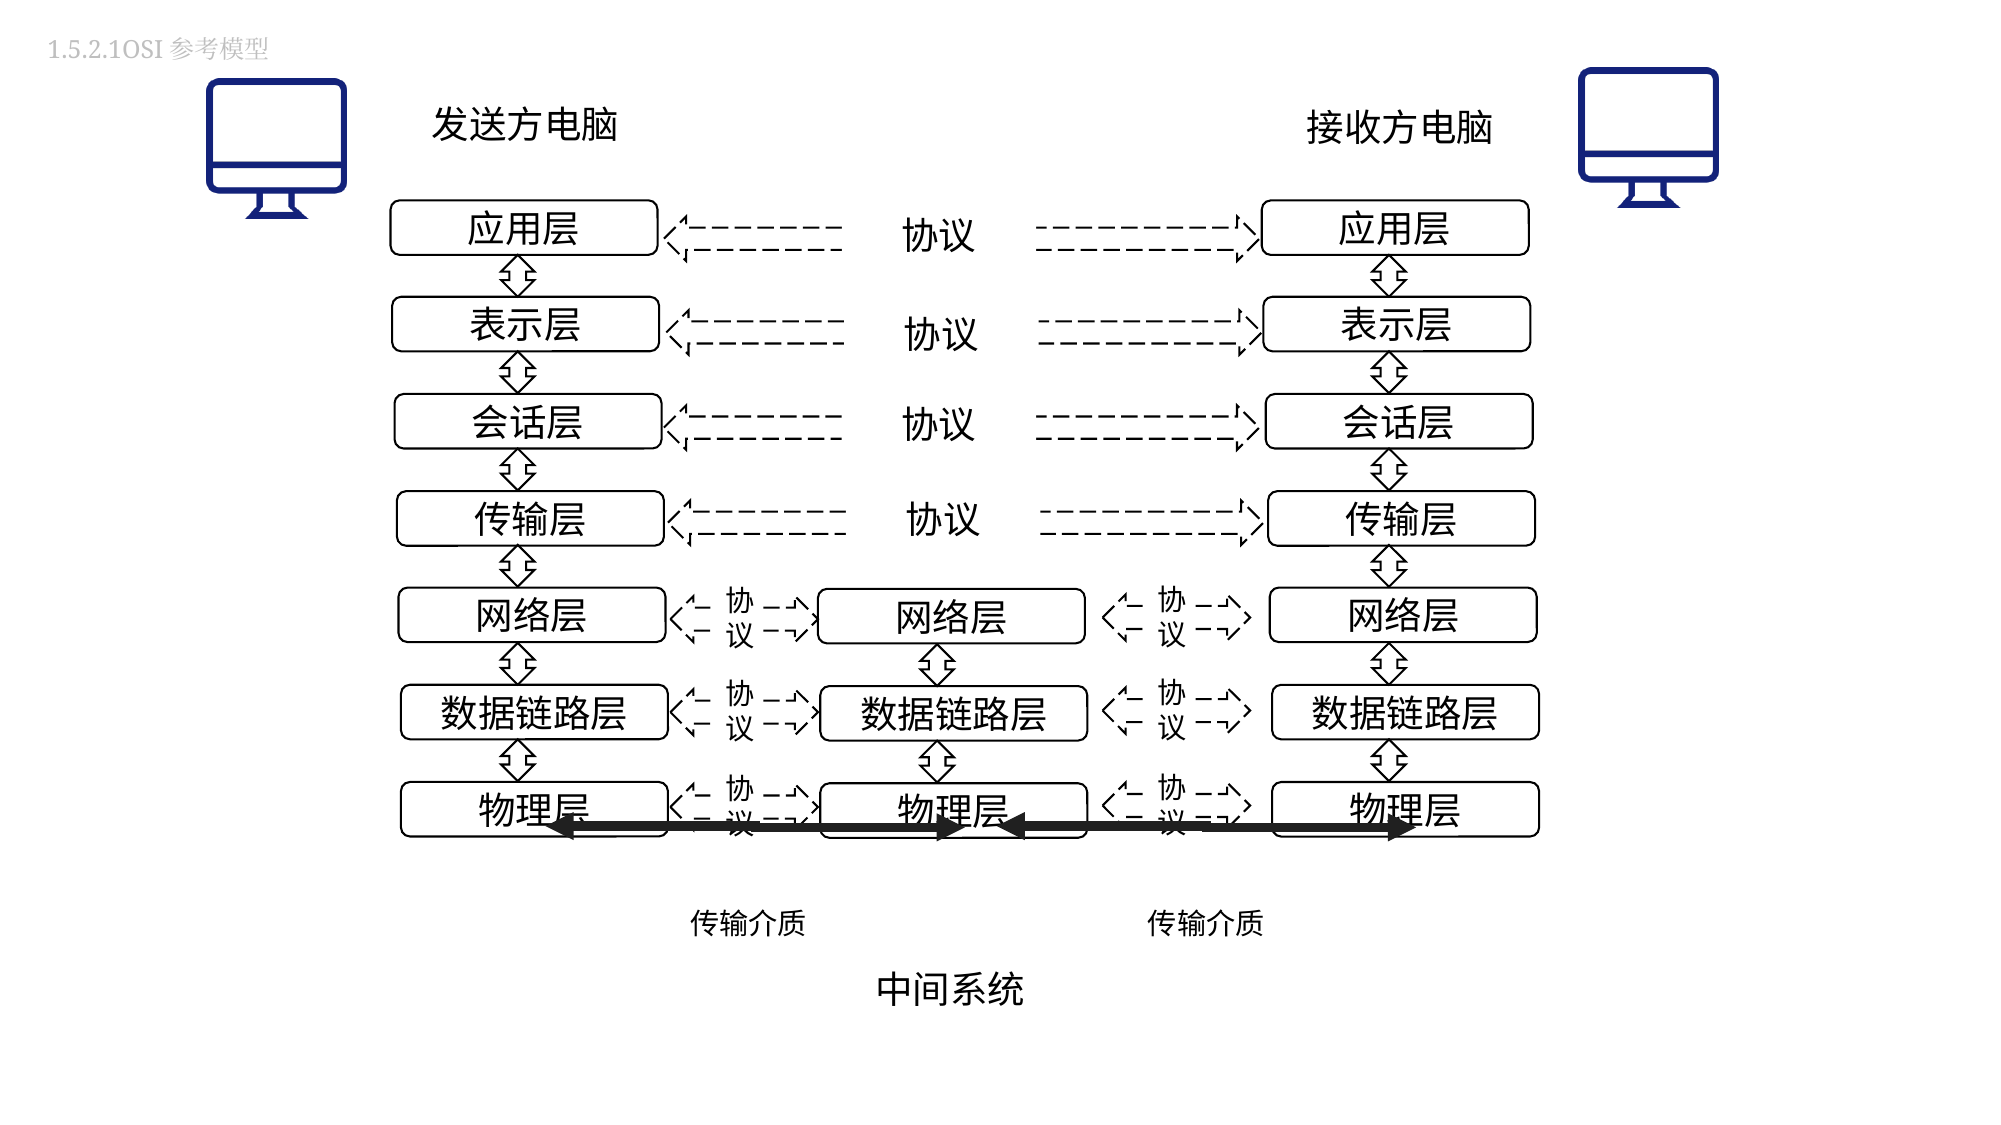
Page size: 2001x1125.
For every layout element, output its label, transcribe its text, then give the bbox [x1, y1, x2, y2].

text_box 接收方电脑 [1272, 97, 1529, 157]
text_box 传输介质 [1208, 897, 1304, 948]
picture [1578, 67, 1719, 208]
text_box 1.5.2.1OSI参考模型 [32, 26, 413, 71]
text_box 传输介质 [1109, 897, 1205, 948]
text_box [390, 200, 1540, 849]
picture [206, 78, 347, 219]
text_box 传输介质 [756, 897, 846, 948]
text_box 发送方电脑 [398, 94, 653, 154]
text_box 中间系统 [844, 959, 1057, 1019]
text_box 传输介质 [651, 897, 754, 948]
